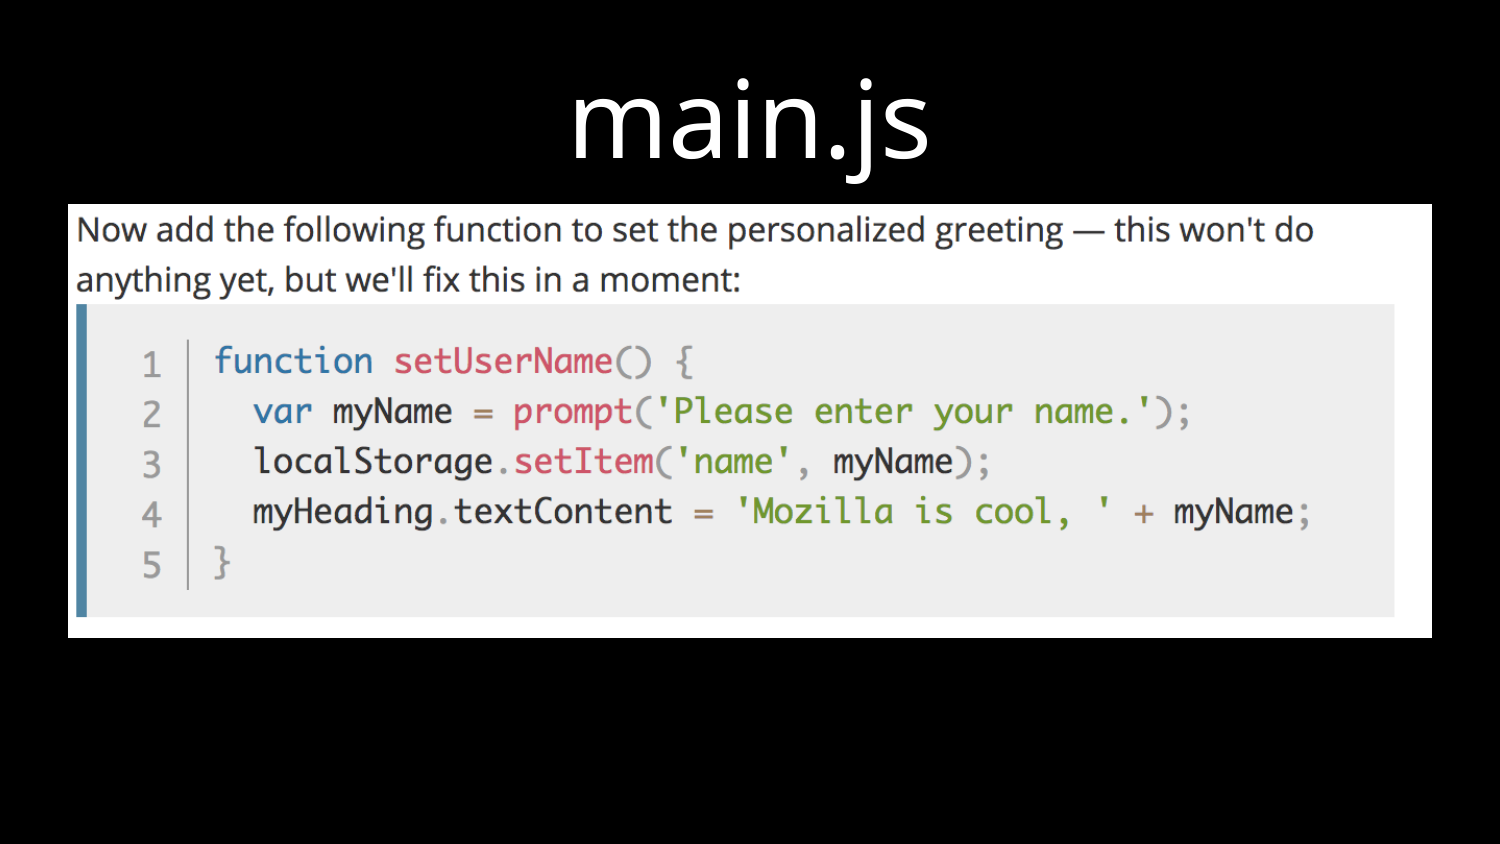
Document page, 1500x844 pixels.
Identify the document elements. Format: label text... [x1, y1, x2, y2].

picture [68, 203, 1432, 638]
title main.js [109, 21, 1391, 202]
